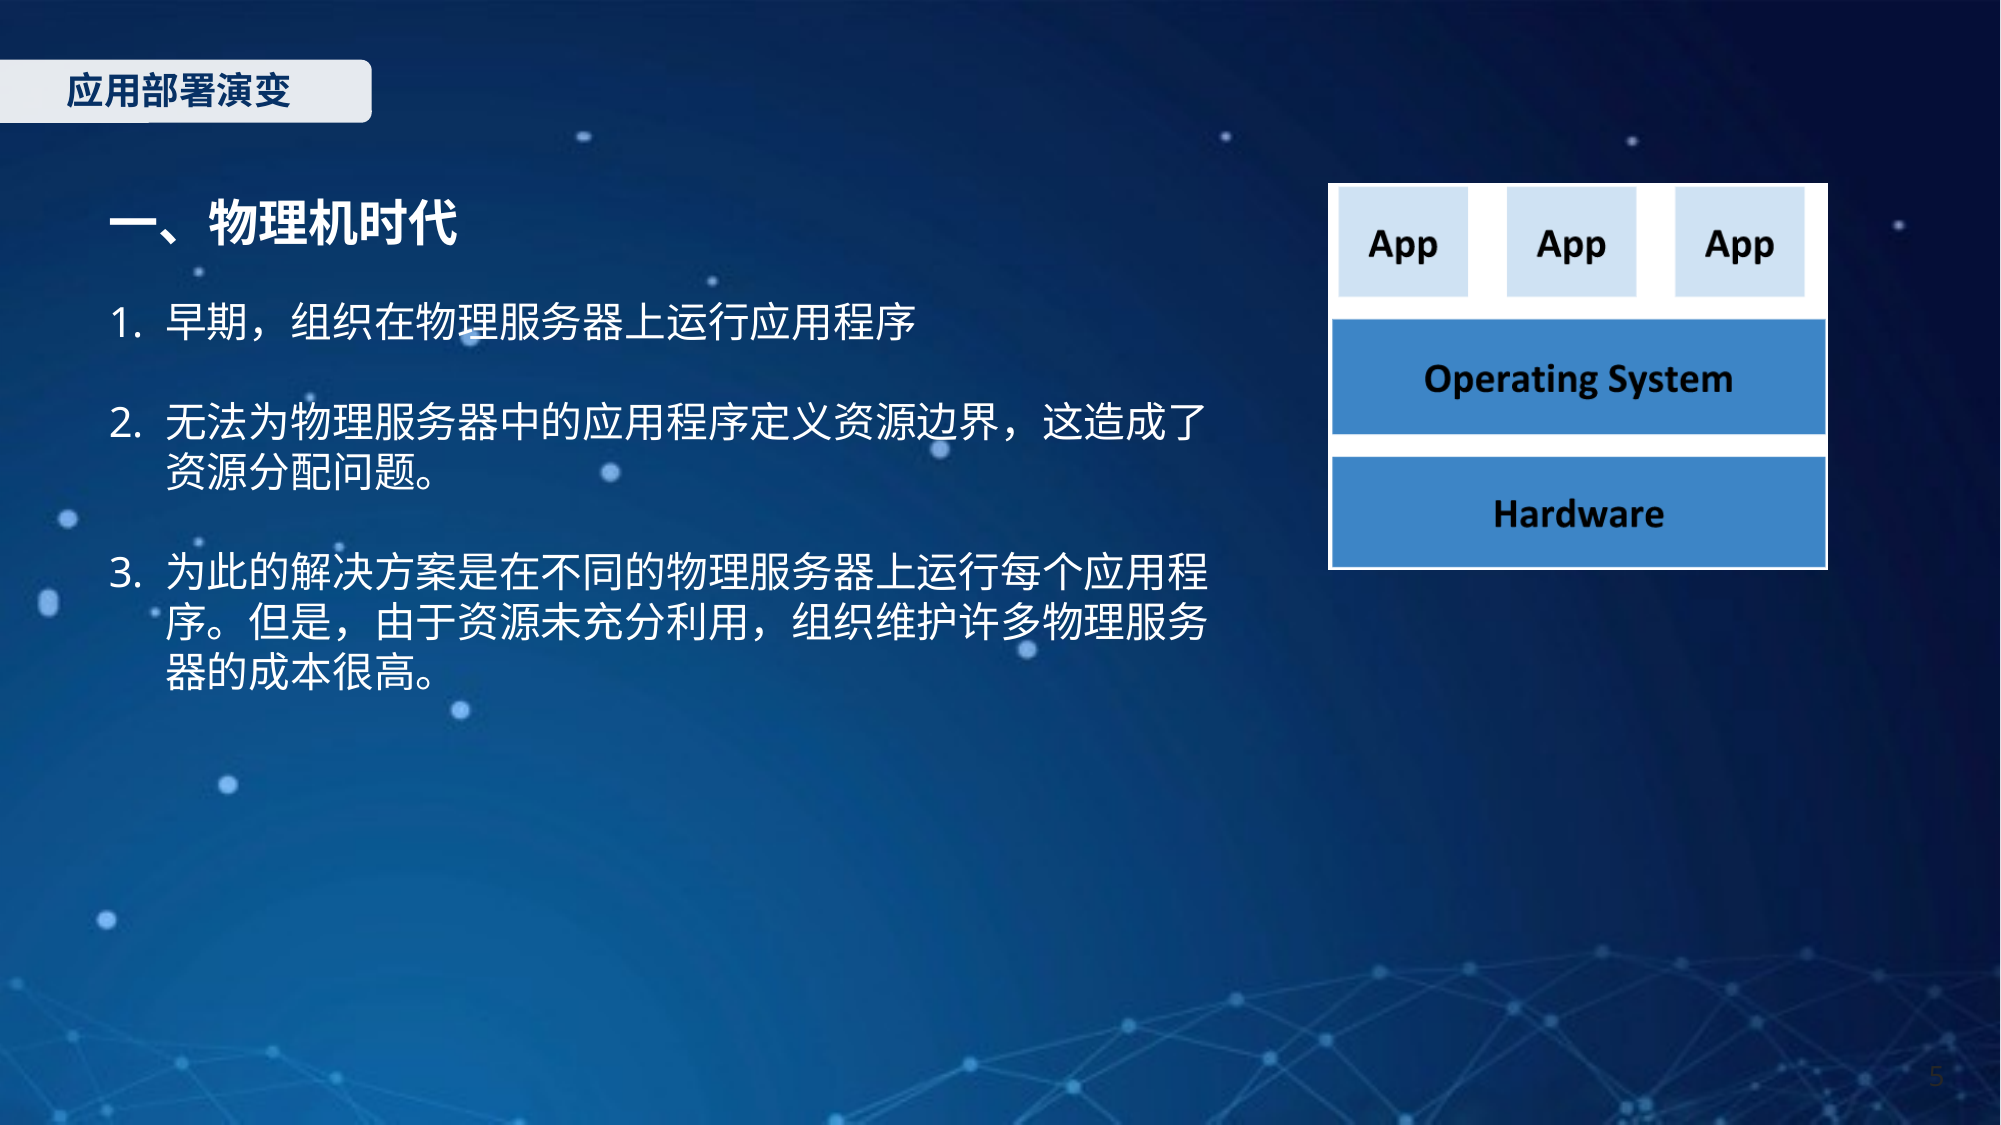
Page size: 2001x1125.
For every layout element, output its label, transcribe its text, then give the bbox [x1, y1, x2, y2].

picture [0, 0, 2001, 1125]
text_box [0, 59, 372, 123]
text_box 一、物理机时代 早期，组织在物理服务器上运行应用程序 无法为物理服务器中的应用程序定义资源边界，这造成了资源分配问题。 为此的解决方案是在不同的物理服务器上运行每个应用程序。但是，由于资源未充分利用，组织维护许多物理服务器的成本很高。 [94, 183, 1232, 704]
